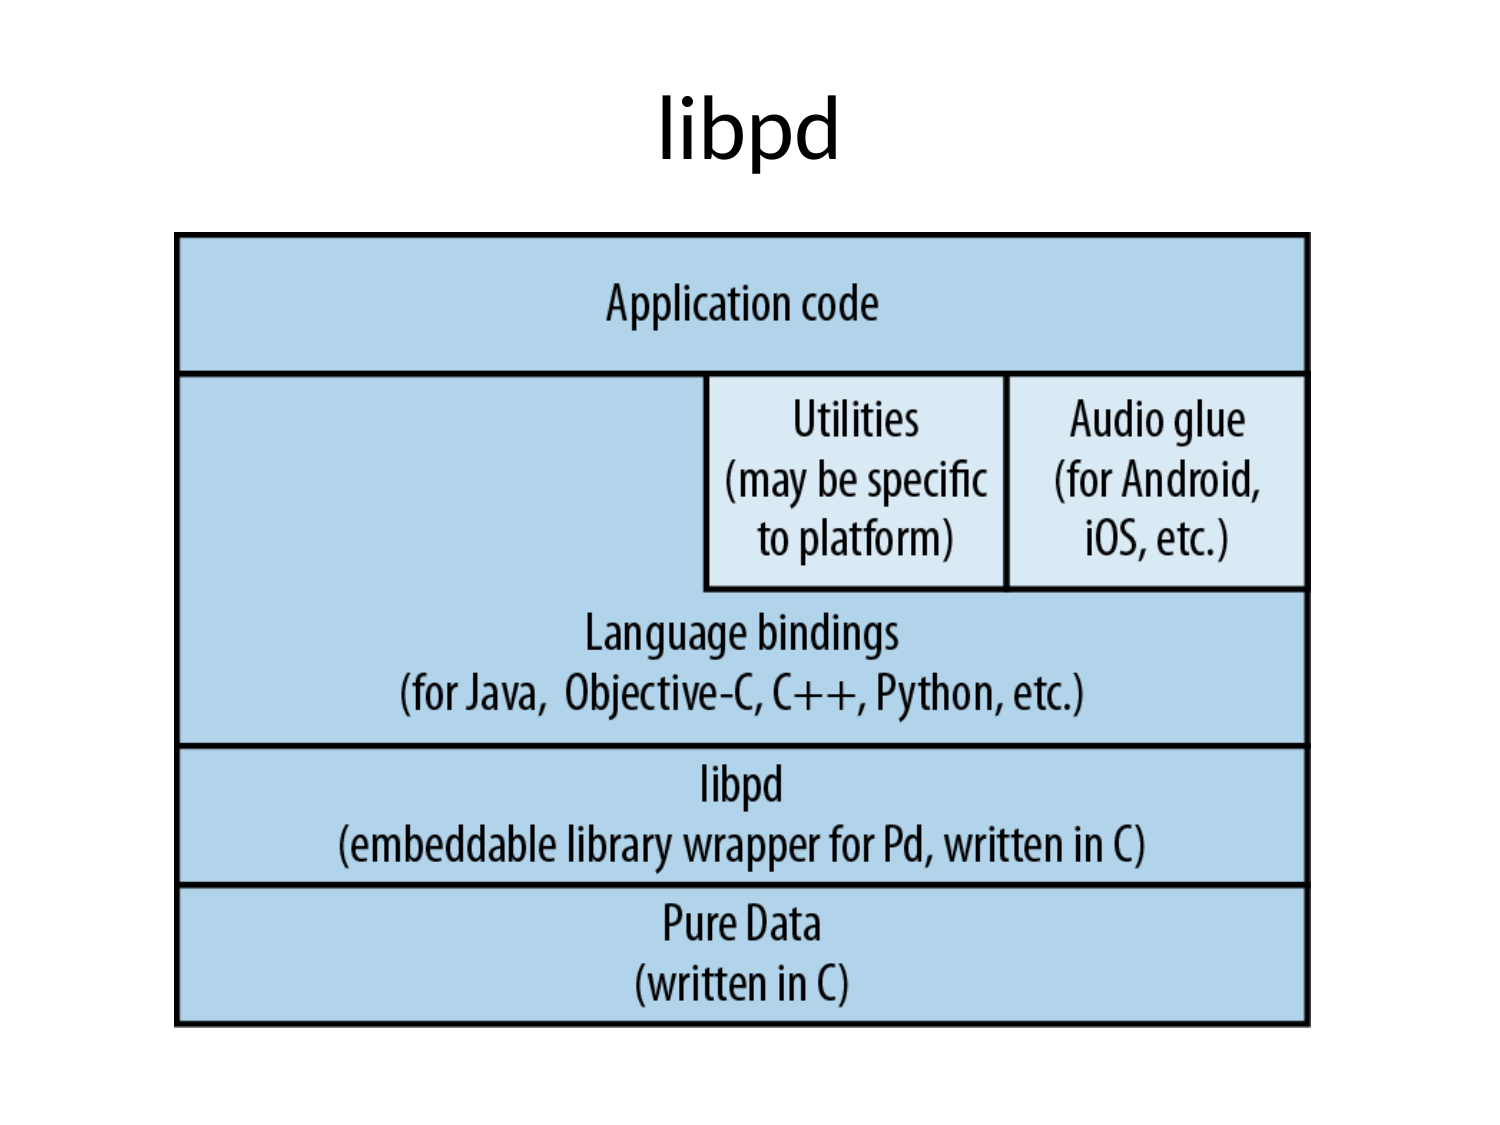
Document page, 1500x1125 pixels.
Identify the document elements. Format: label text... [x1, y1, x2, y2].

picture [174, 232, 1311, 1029]
title libpd [75, 45, 1425, 200]
